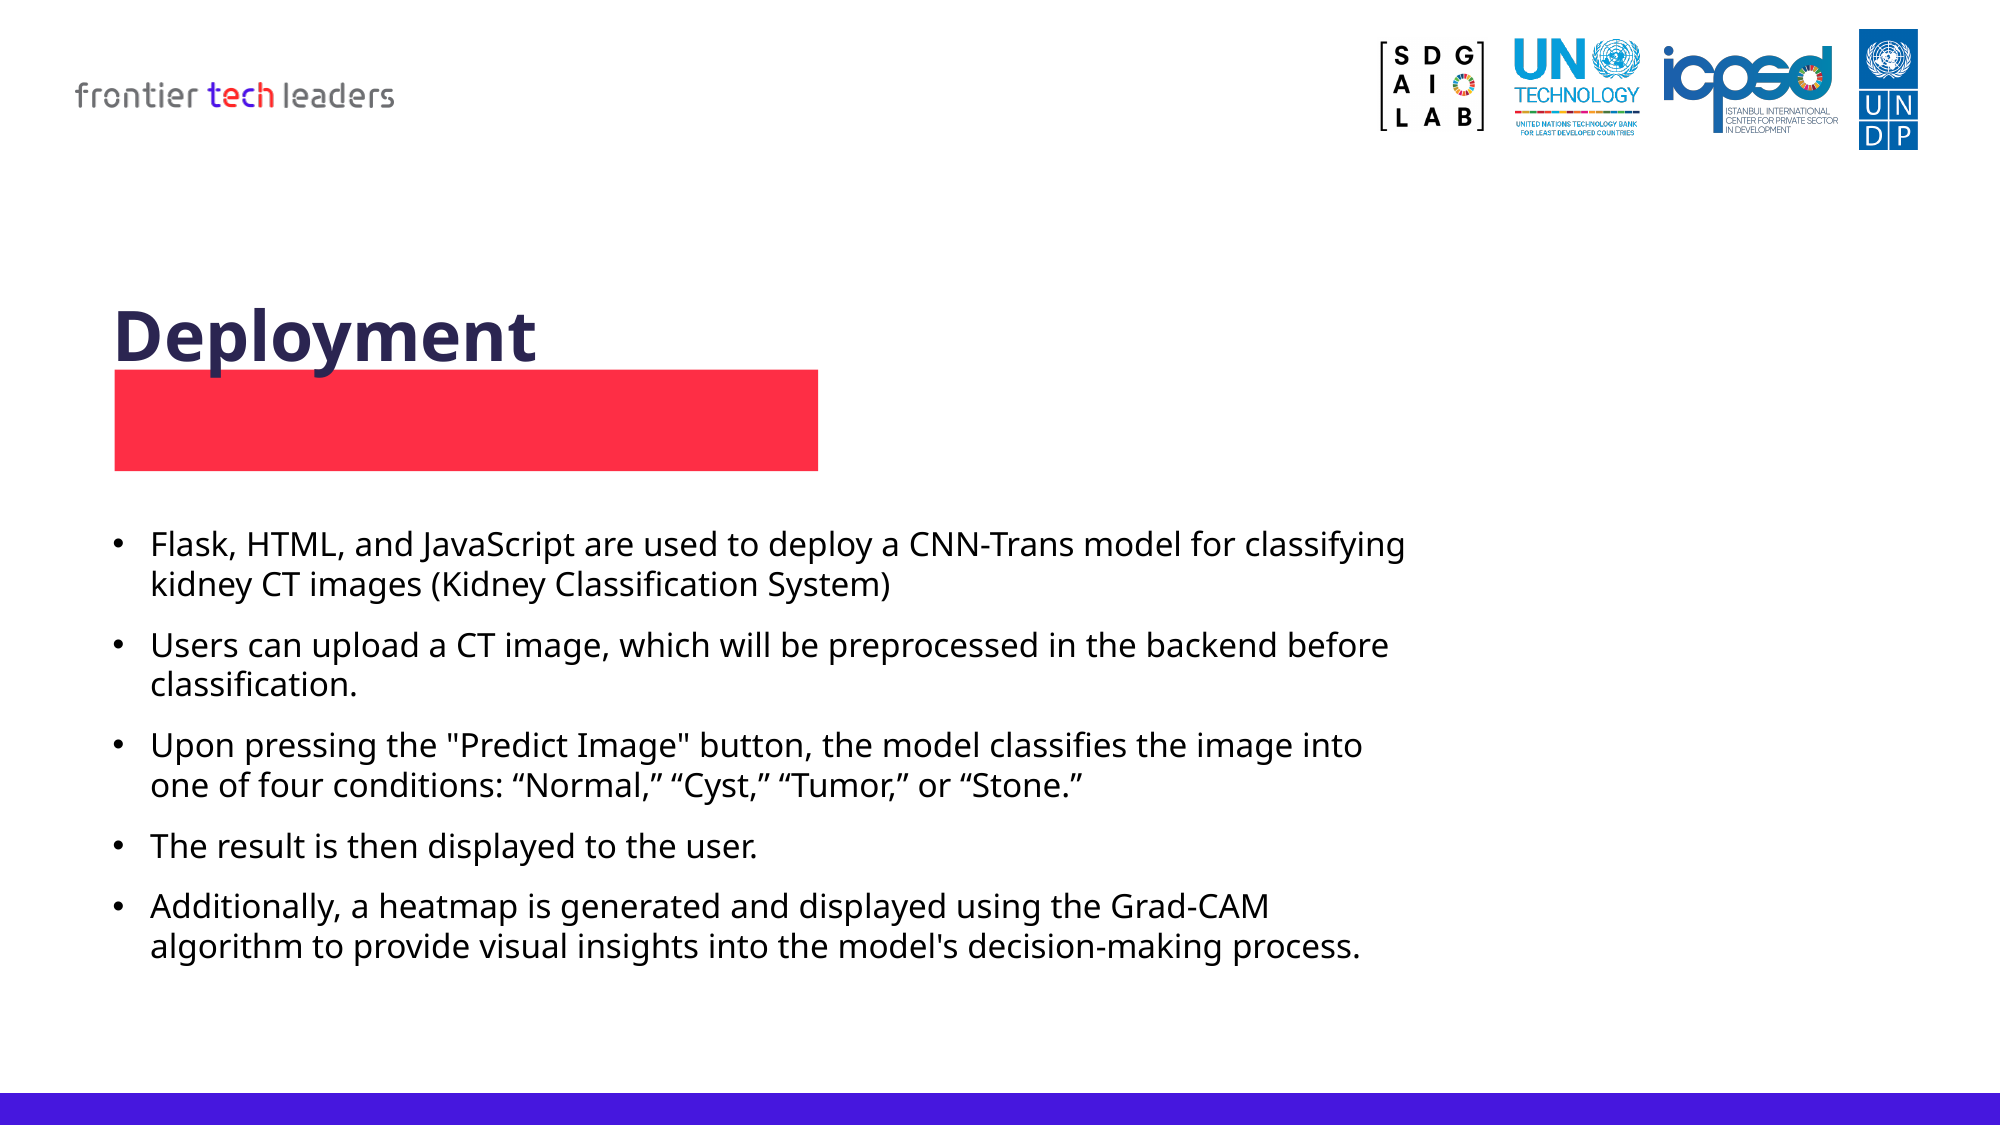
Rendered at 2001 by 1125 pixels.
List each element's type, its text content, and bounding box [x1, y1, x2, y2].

title Deployment [104, 266, 1378, 411]
picture [75, 82, 394, 108]
text_box [0, 1093, 2000, 1125]
text_box [114, 411, 819, 472]
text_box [1377, 29, 1918, 150]
list Flask, HTML, and JavaScript are used to deploy a CNN-Trans model for classifying kidney CT images (Kidney Classification System) Users can upload a CT image, which will be preprocessed in the backend before classification. Upon pressing the "Predict Image" button, the model classifies the image into one of four conditions: “Normal,” “Cyst,” “Tumor,” or “Stone.” The result is then displayed to the user. Additionally, a heatmap is generated and displayed using the Grad-CAM algorithm to provide visual insights into the model's decision-making process. [104, 483, 1420, 1006]
